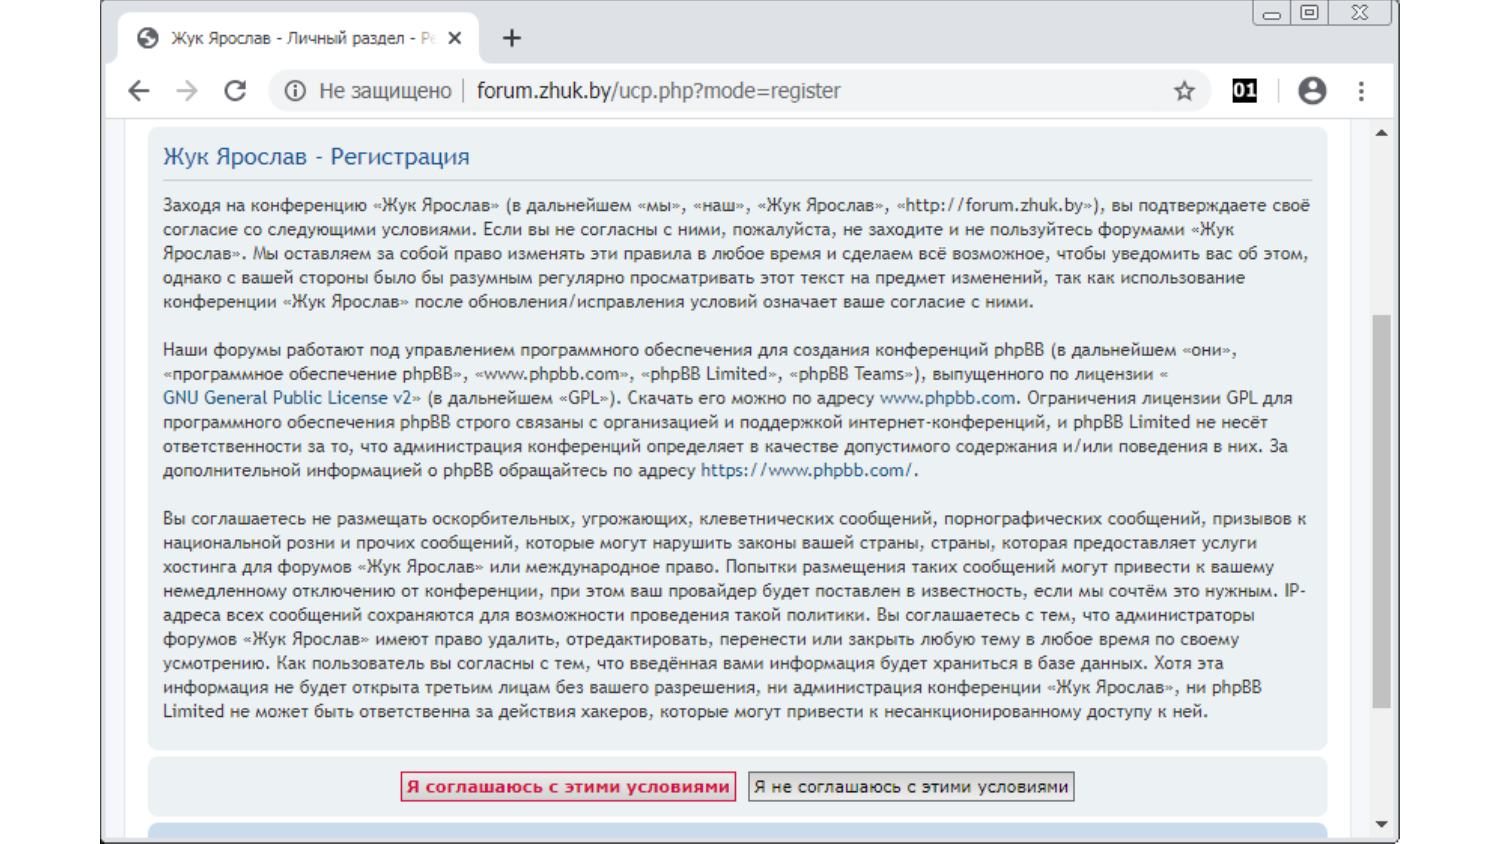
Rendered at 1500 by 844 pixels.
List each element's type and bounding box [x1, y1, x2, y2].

picture [99, 0, 1400, 844]
